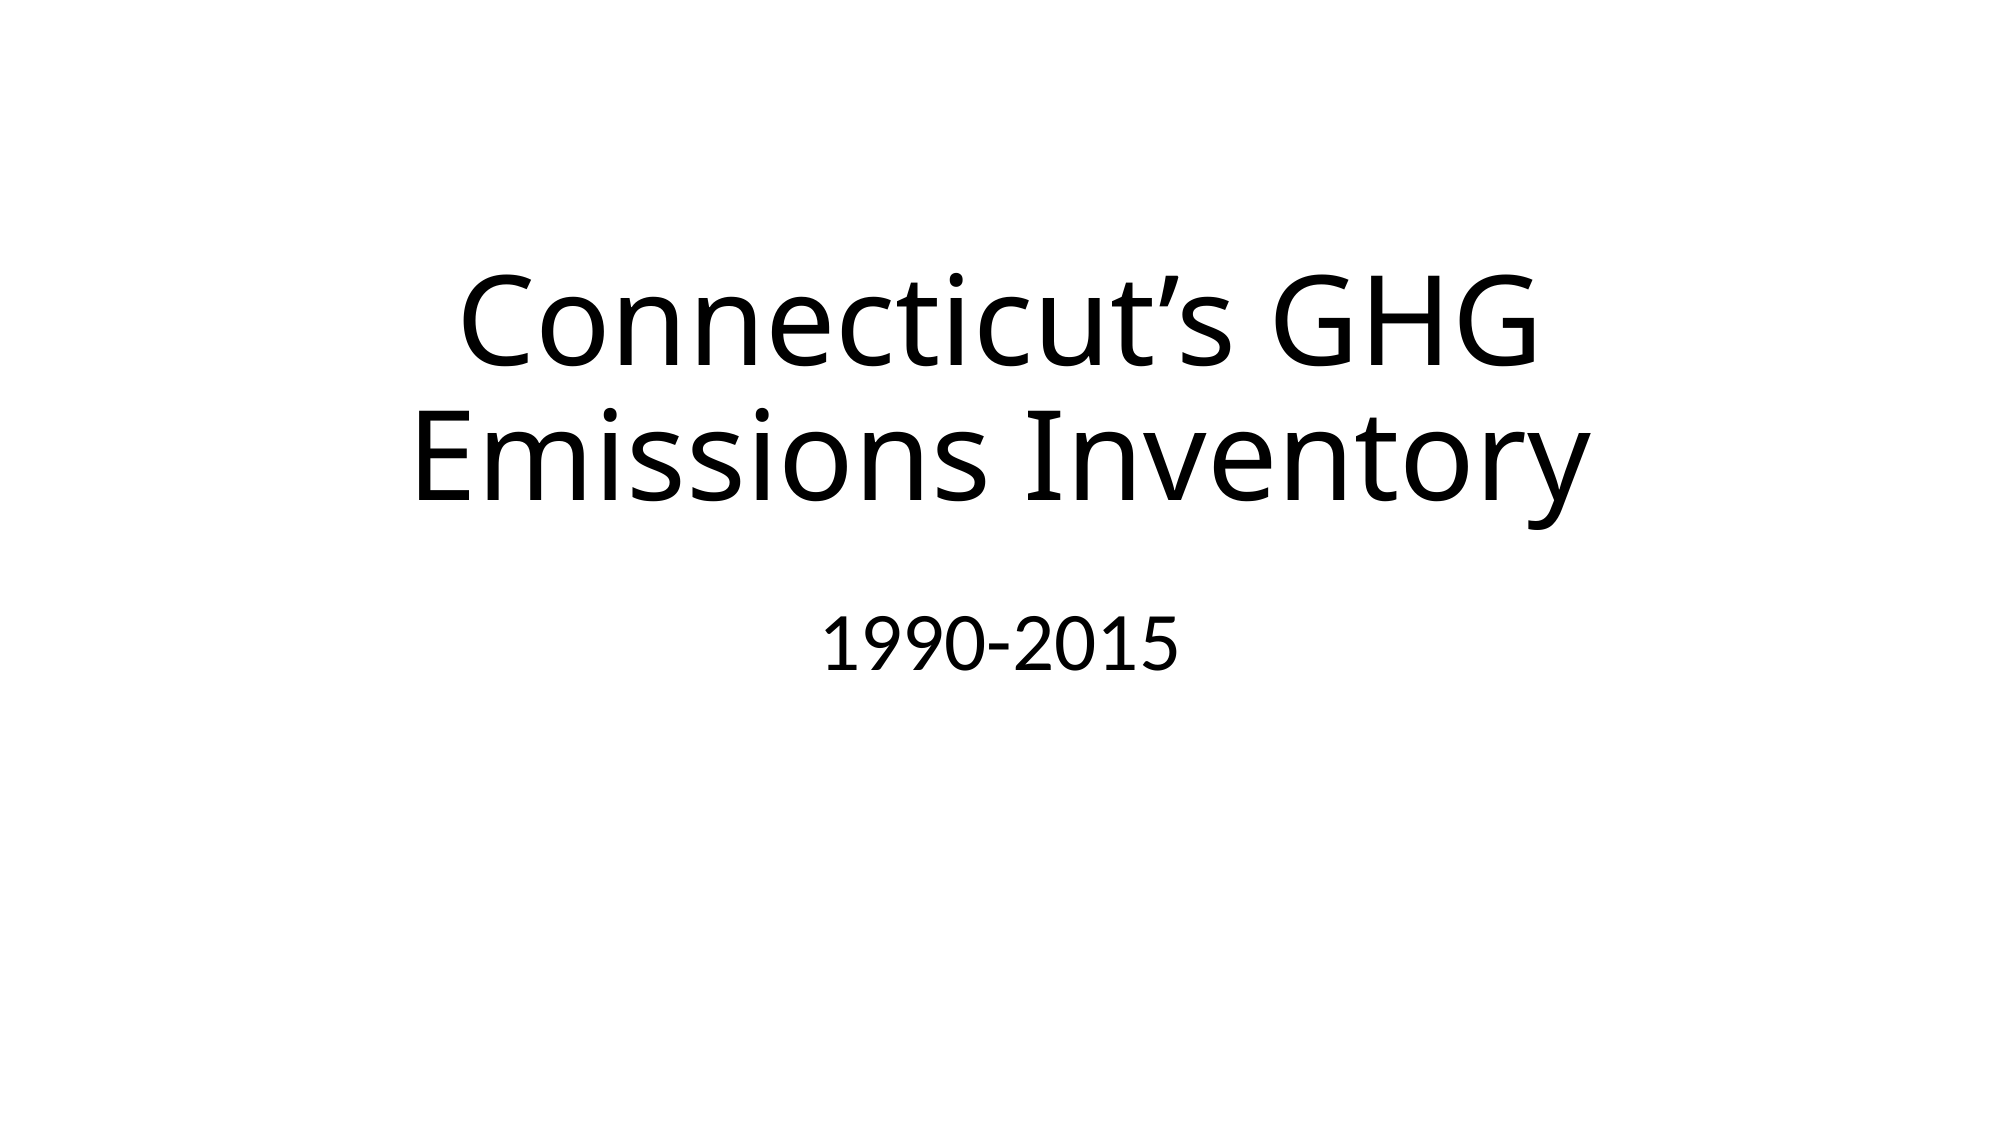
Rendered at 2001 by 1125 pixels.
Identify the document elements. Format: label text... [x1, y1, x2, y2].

title Connecticut’s GHG Emissions Inventory [249, 143, 1750, 536]
subtitle 1990-2015 [249, 590, 1750, 863]
